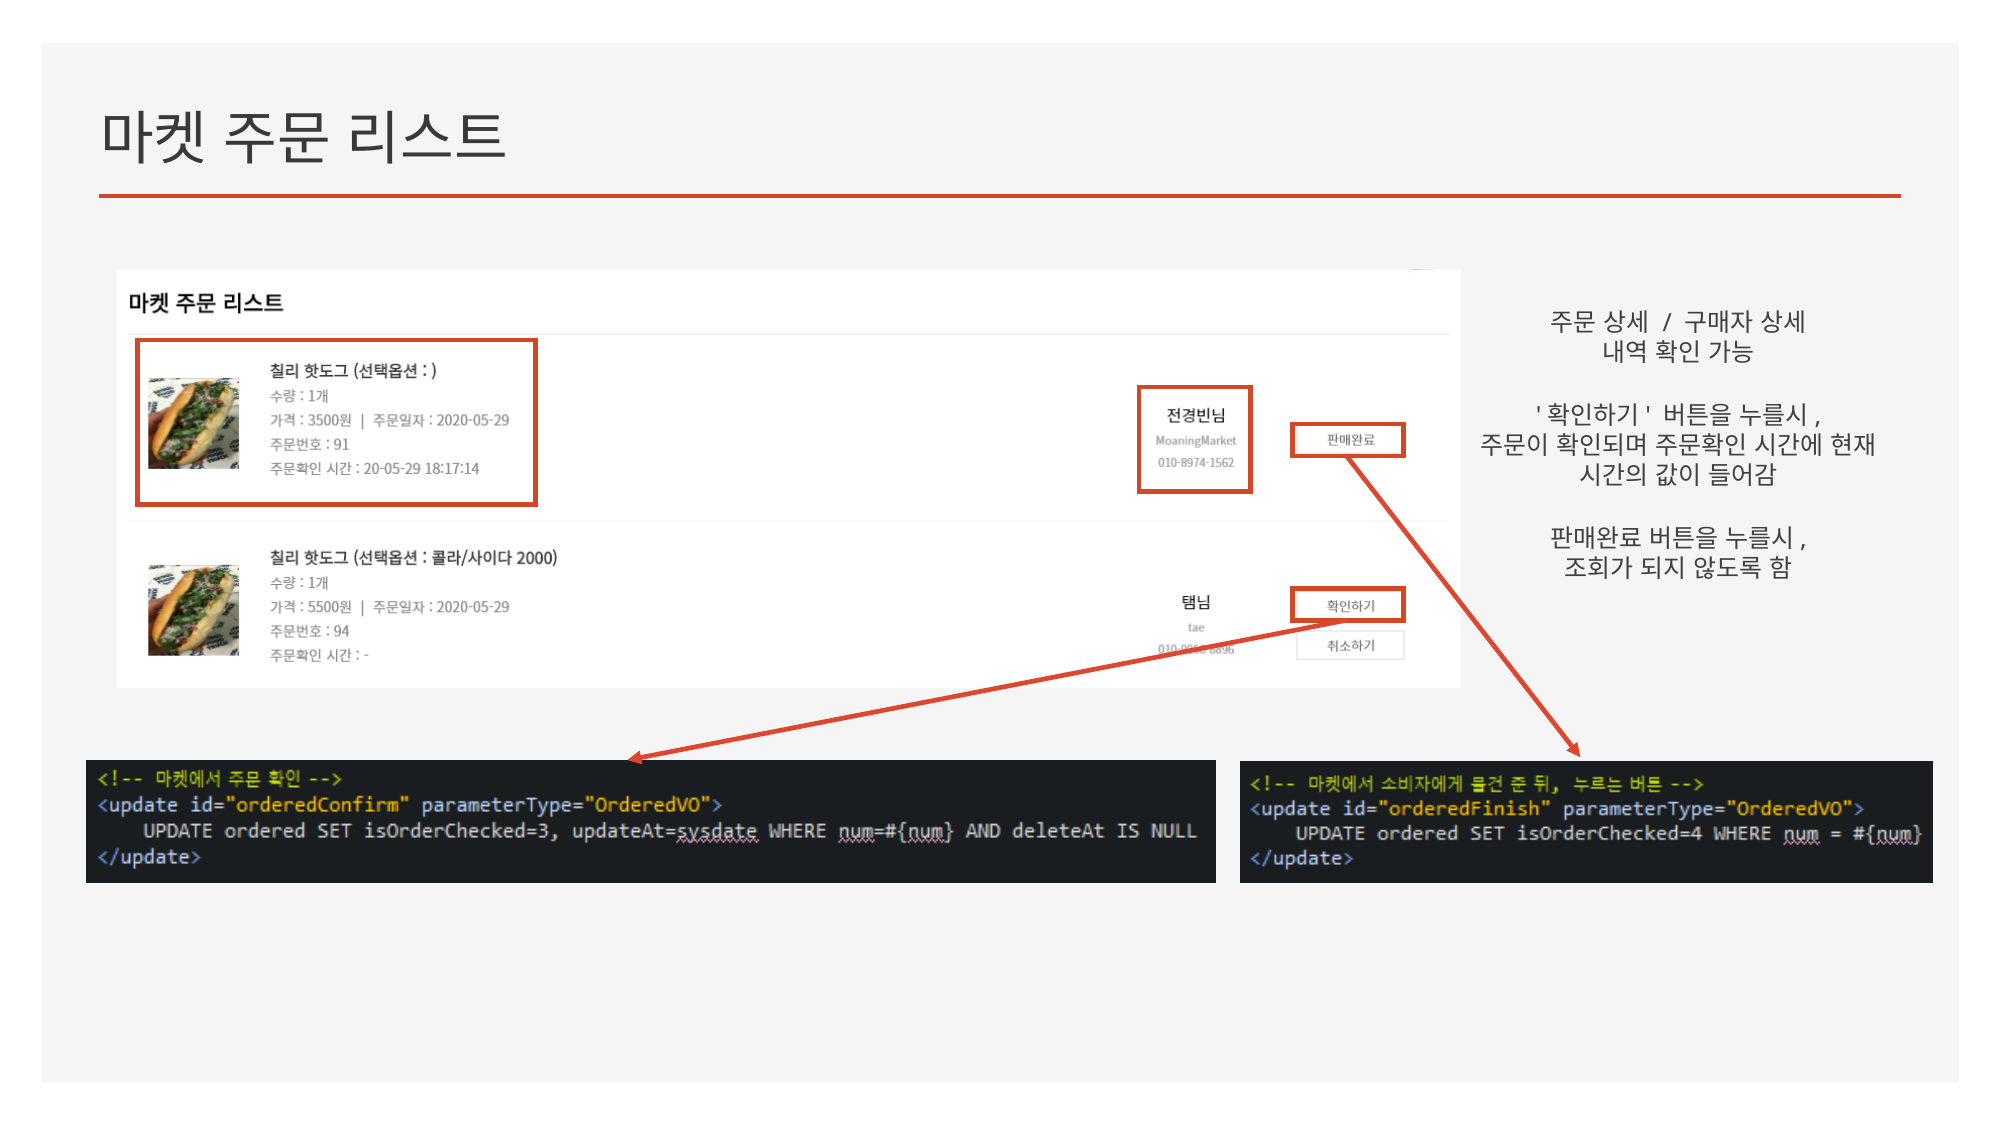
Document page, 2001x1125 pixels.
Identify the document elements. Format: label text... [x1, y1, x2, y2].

picture [1240, 761, 1933, 883]
picture [86, 760, 1216, 883]
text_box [1345, 455, 1581, 758]
title 마켓 주문 리스트 [85, 73, 1214, 179]
text_box 주문 상세 / 구매자 상세 내역 확인 가능 '확인하기' 버튼을 누를시, 주문이 확인되며 주문확인 시간에 현재 시간의 값이 들어감 판매완료 버튼을 누를시, 조회가 되지 않도록 함 [1460, 268, 1897, 686]
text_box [627, 620, 1348, 761]
picture [117, 269, 1461, 688]
